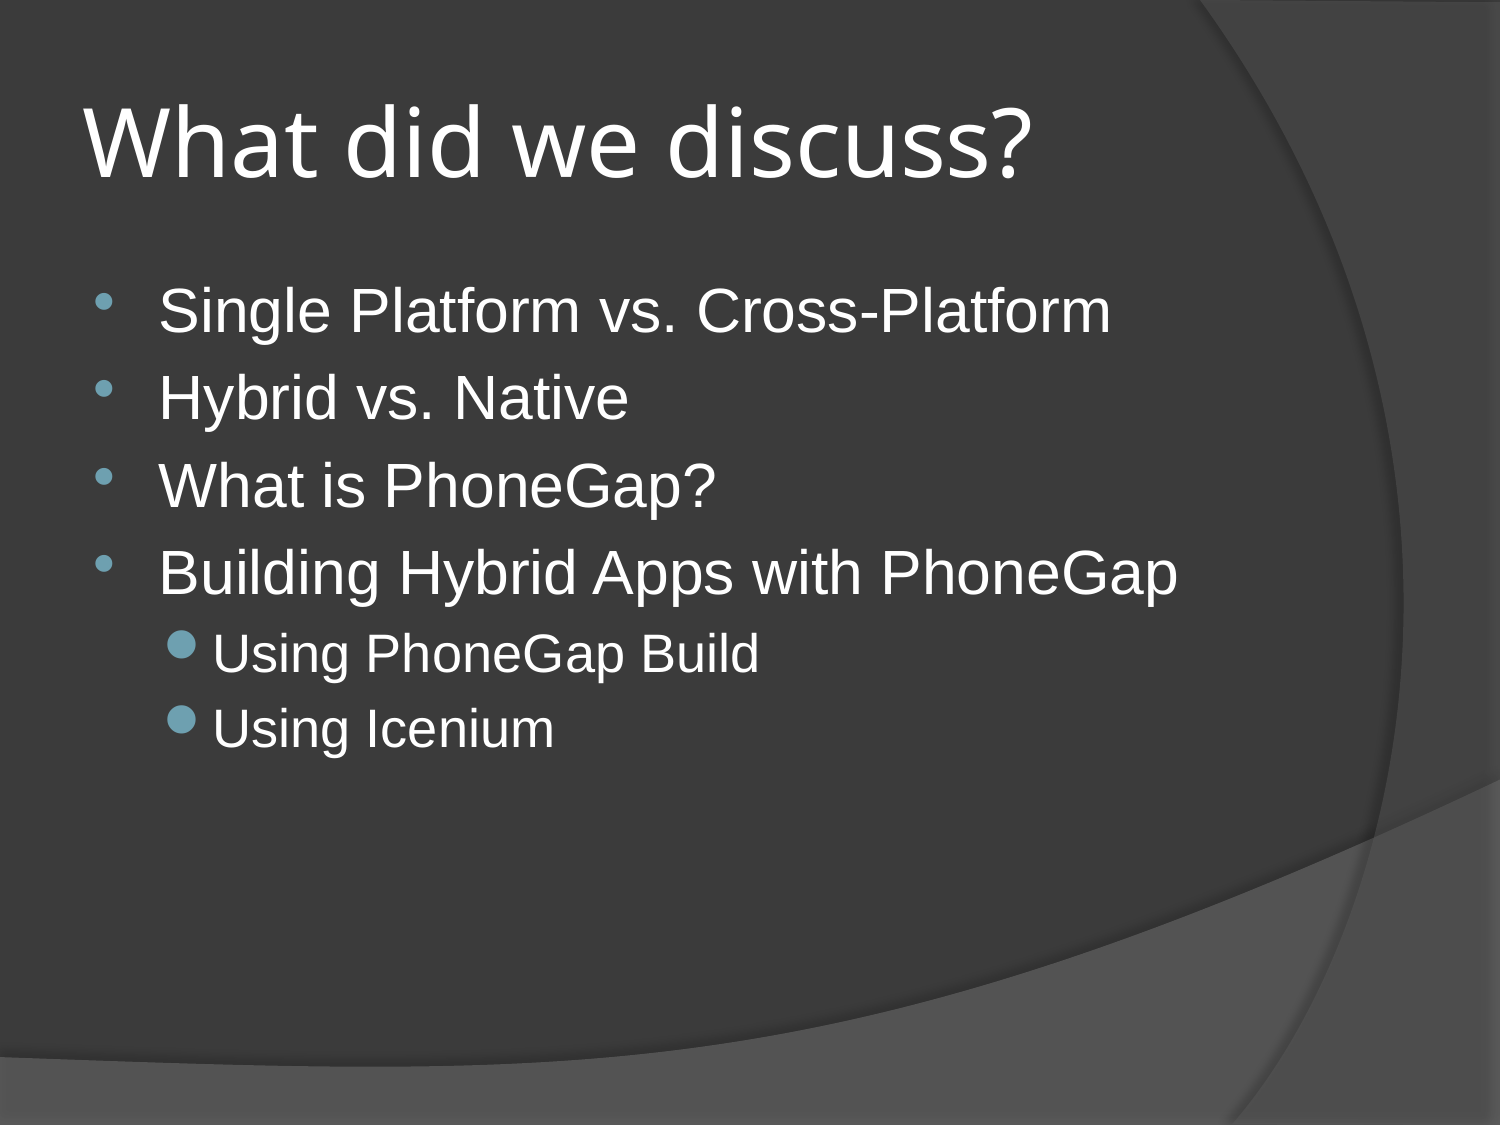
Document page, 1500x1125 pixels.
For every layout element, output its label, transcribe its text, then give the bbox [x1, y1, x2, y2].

title What did we discuss? [75, 45, 1300, 233]
list Single Platform vs. Cross-Platform Hybrid vs. Native What is PhoneGap? Building Hybrid Apps with PhoneGap Using PhoneGap Build Using Icenium [75, 262, 1300, 1005]
